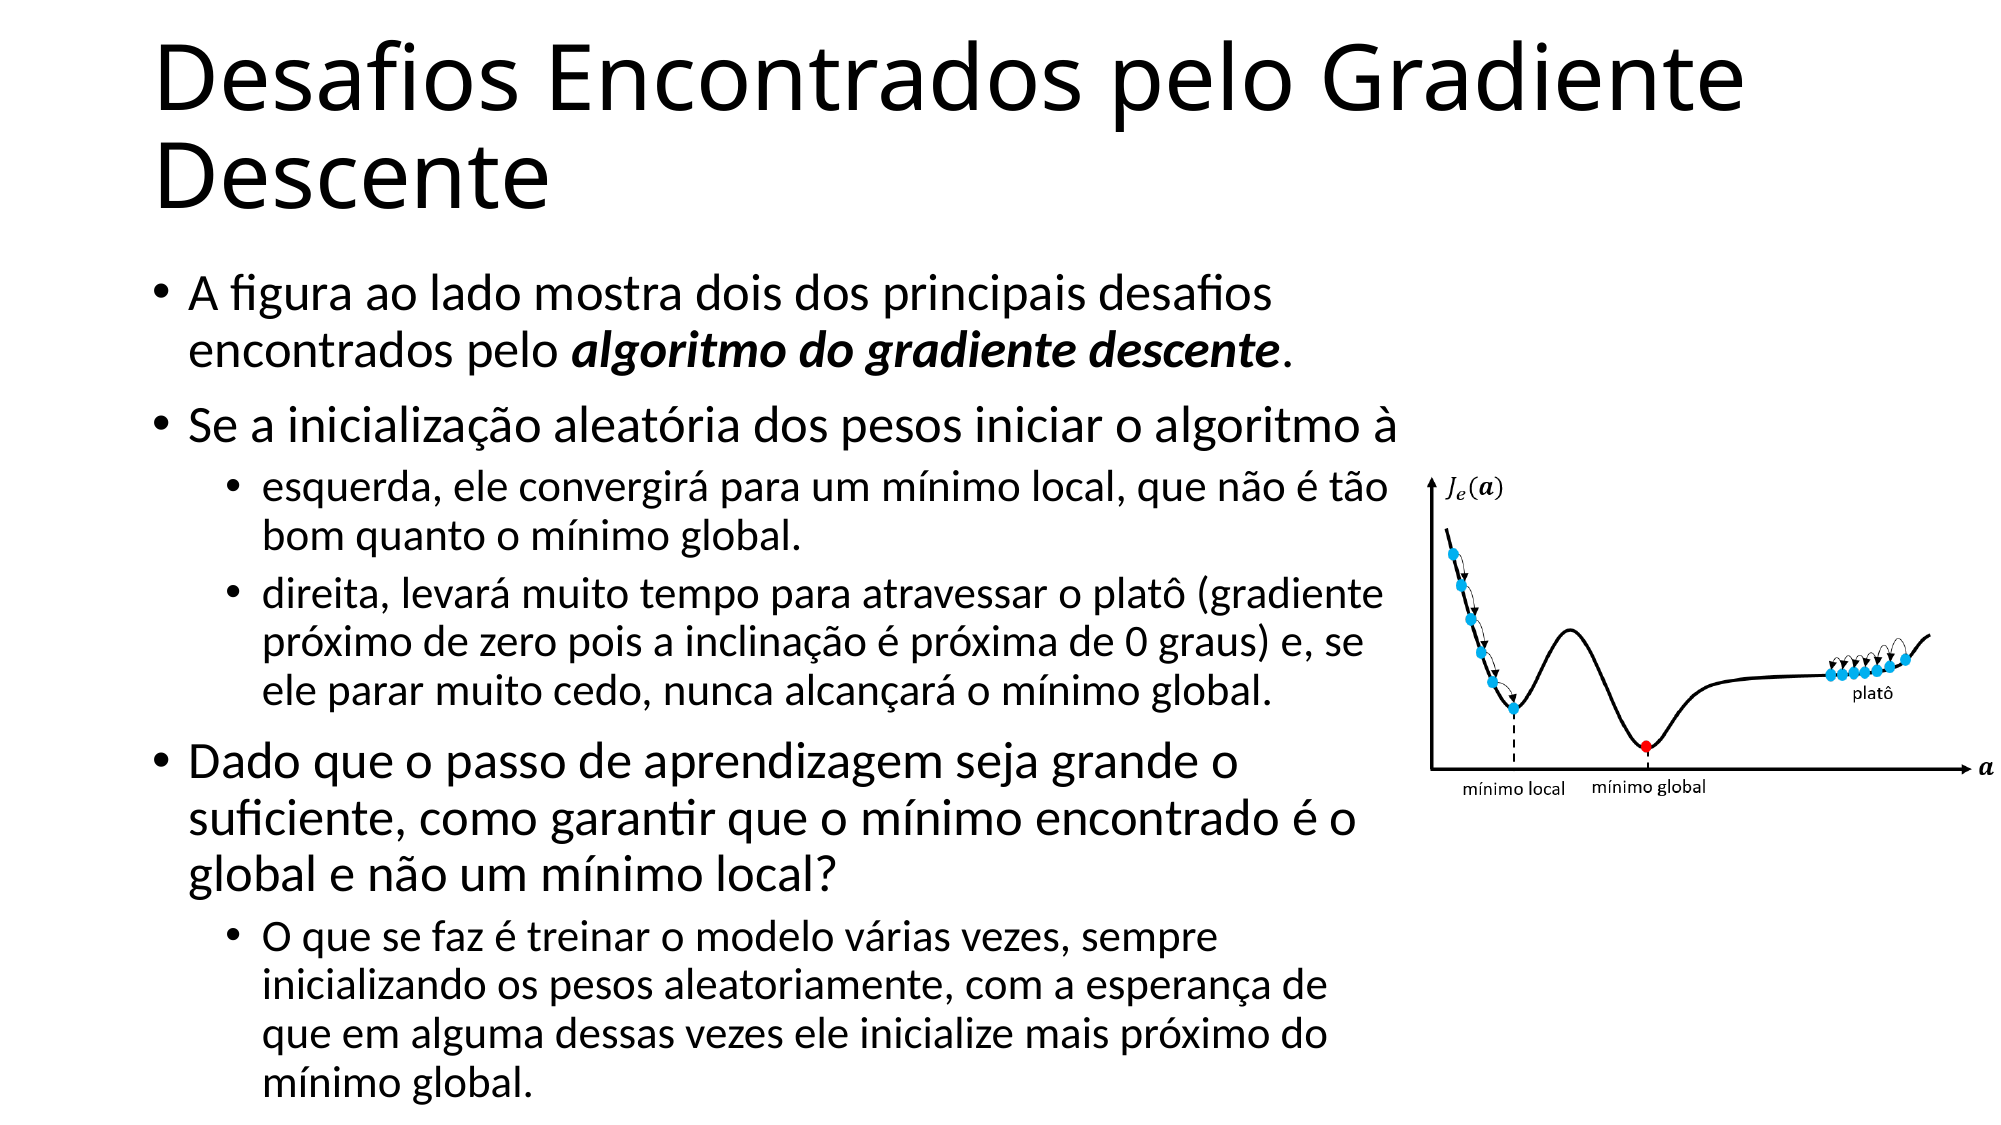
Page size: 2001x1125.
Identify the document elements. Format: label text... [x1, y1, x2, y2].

picture [1421, 472, 2000, 797]
list A figura ao lado mostra dois dos principais desafios encontrados pelo algoritmo do gradiente descente. Se a inicialização aleatória dos pesos iniciar o algoritmo à esquerda, ele convergirá para um mínimo local, que não é tão bom quanto o mínimo global. direita, levará muito tempo para atravessar o platô (gradiente próximo de zero pois a inclinação é próxima de 0 graus) e, se ele parar muito cedo, nunca alcançará o mínimo global. Dado que o passo de aprendizagem seja grande o suficiente, como garantir que o mínimo encontrado é o global e não um mínimo local? O que se faz é treinar o modelo várias vezes, sempre inicializando os pesos aleatoriamente, com a esperança de que em alguma dessas vezes ele inicialize mais próximo do mínimo global. [137, 257, 1422, 1125]
title Desafios Encontrados pelo Gradiente Descente [137, 59, 1921, 200]
